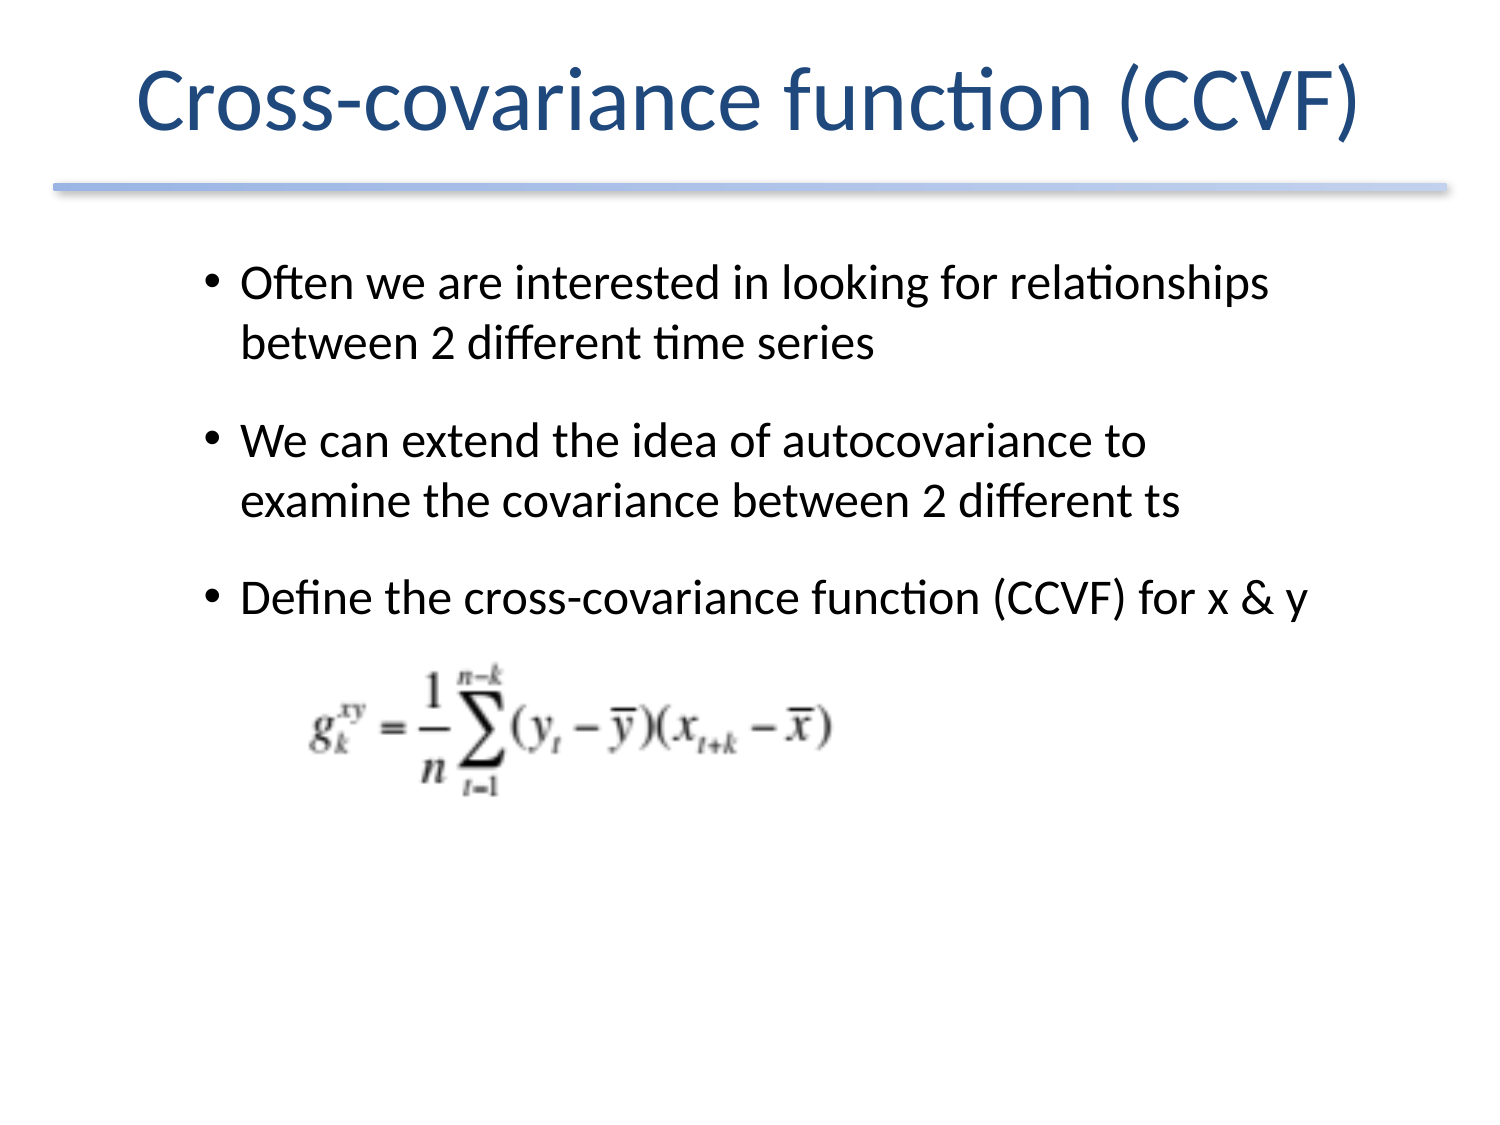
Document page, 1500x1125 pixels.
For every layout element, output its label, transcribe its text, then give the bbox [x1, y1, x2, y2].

title Cross-covariance function (CCVF) [0, 0, 1500, 188]
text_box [304, 650, 839, 801]
text_box [53, 183, 1447, 191]
text_box Often we are interested in looking for relationships between 2 different time series We can extend the idea of autocovariance to examine the covariance between 2 different ts Define the cross-covariance function (CCVF) for x & y [188, 242, 1334, 633]
